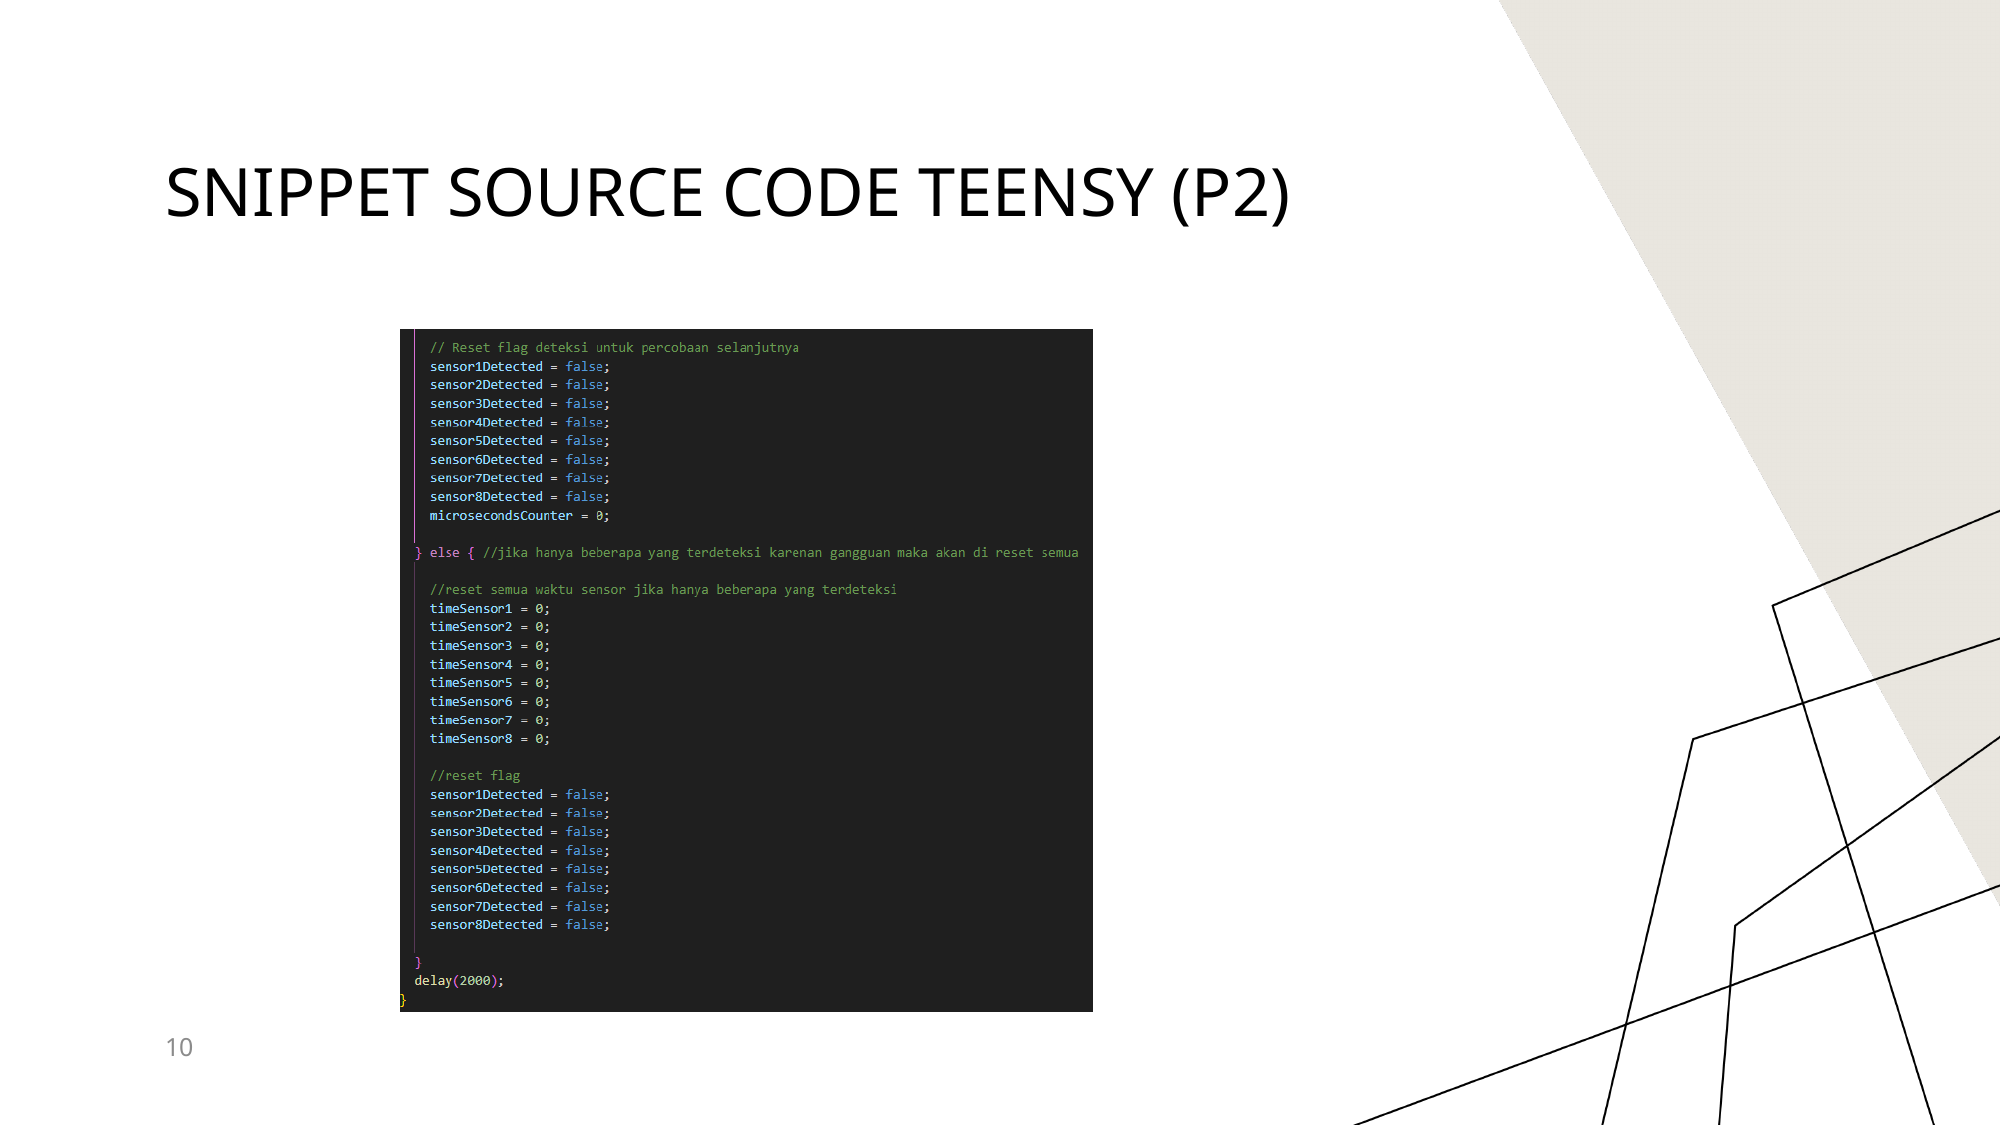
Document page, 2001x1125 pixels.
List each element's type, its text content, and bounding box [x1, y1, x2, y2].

slide_number 10 [150, 1024, 254, 1074]
picture [1281, 0, 2000, 1125]
title Snippet Source Code Teensy (P2) [150, 59, 1344, 330]
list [400, 329, 1093, 1012]
